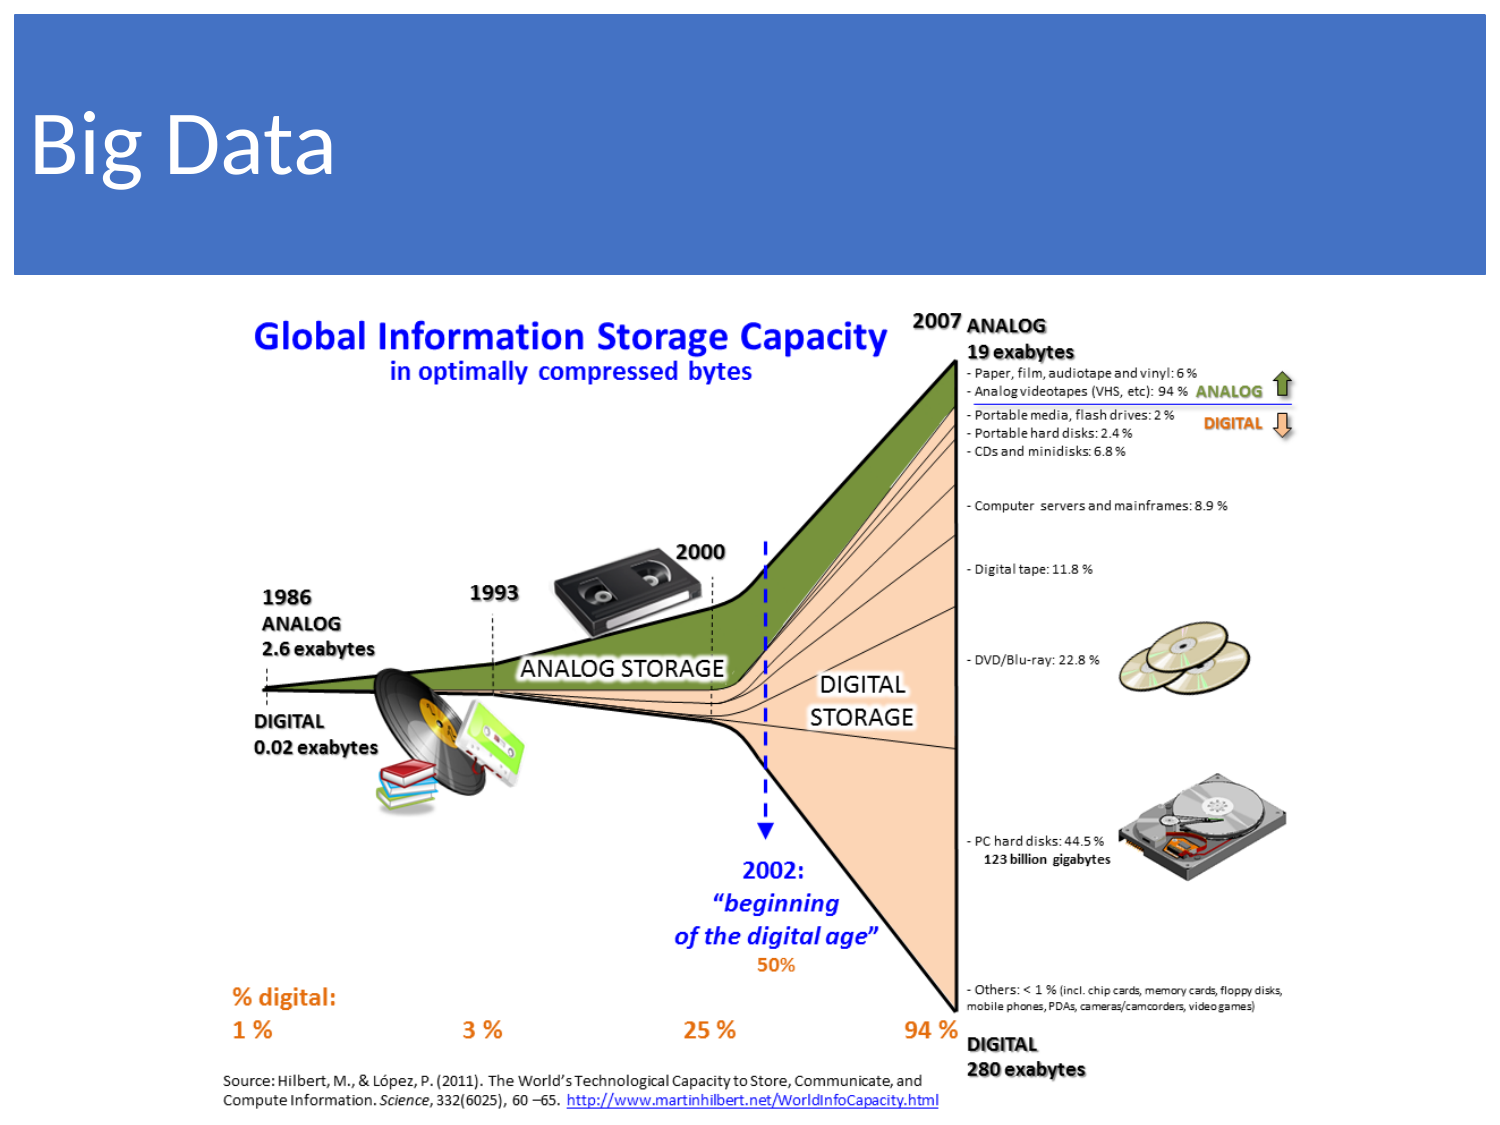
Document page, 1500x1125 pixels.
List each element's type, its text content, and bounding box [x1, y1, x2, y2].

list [212, 294, 1300, 1111]
title Big Data [14, 14, 1486, 275]
